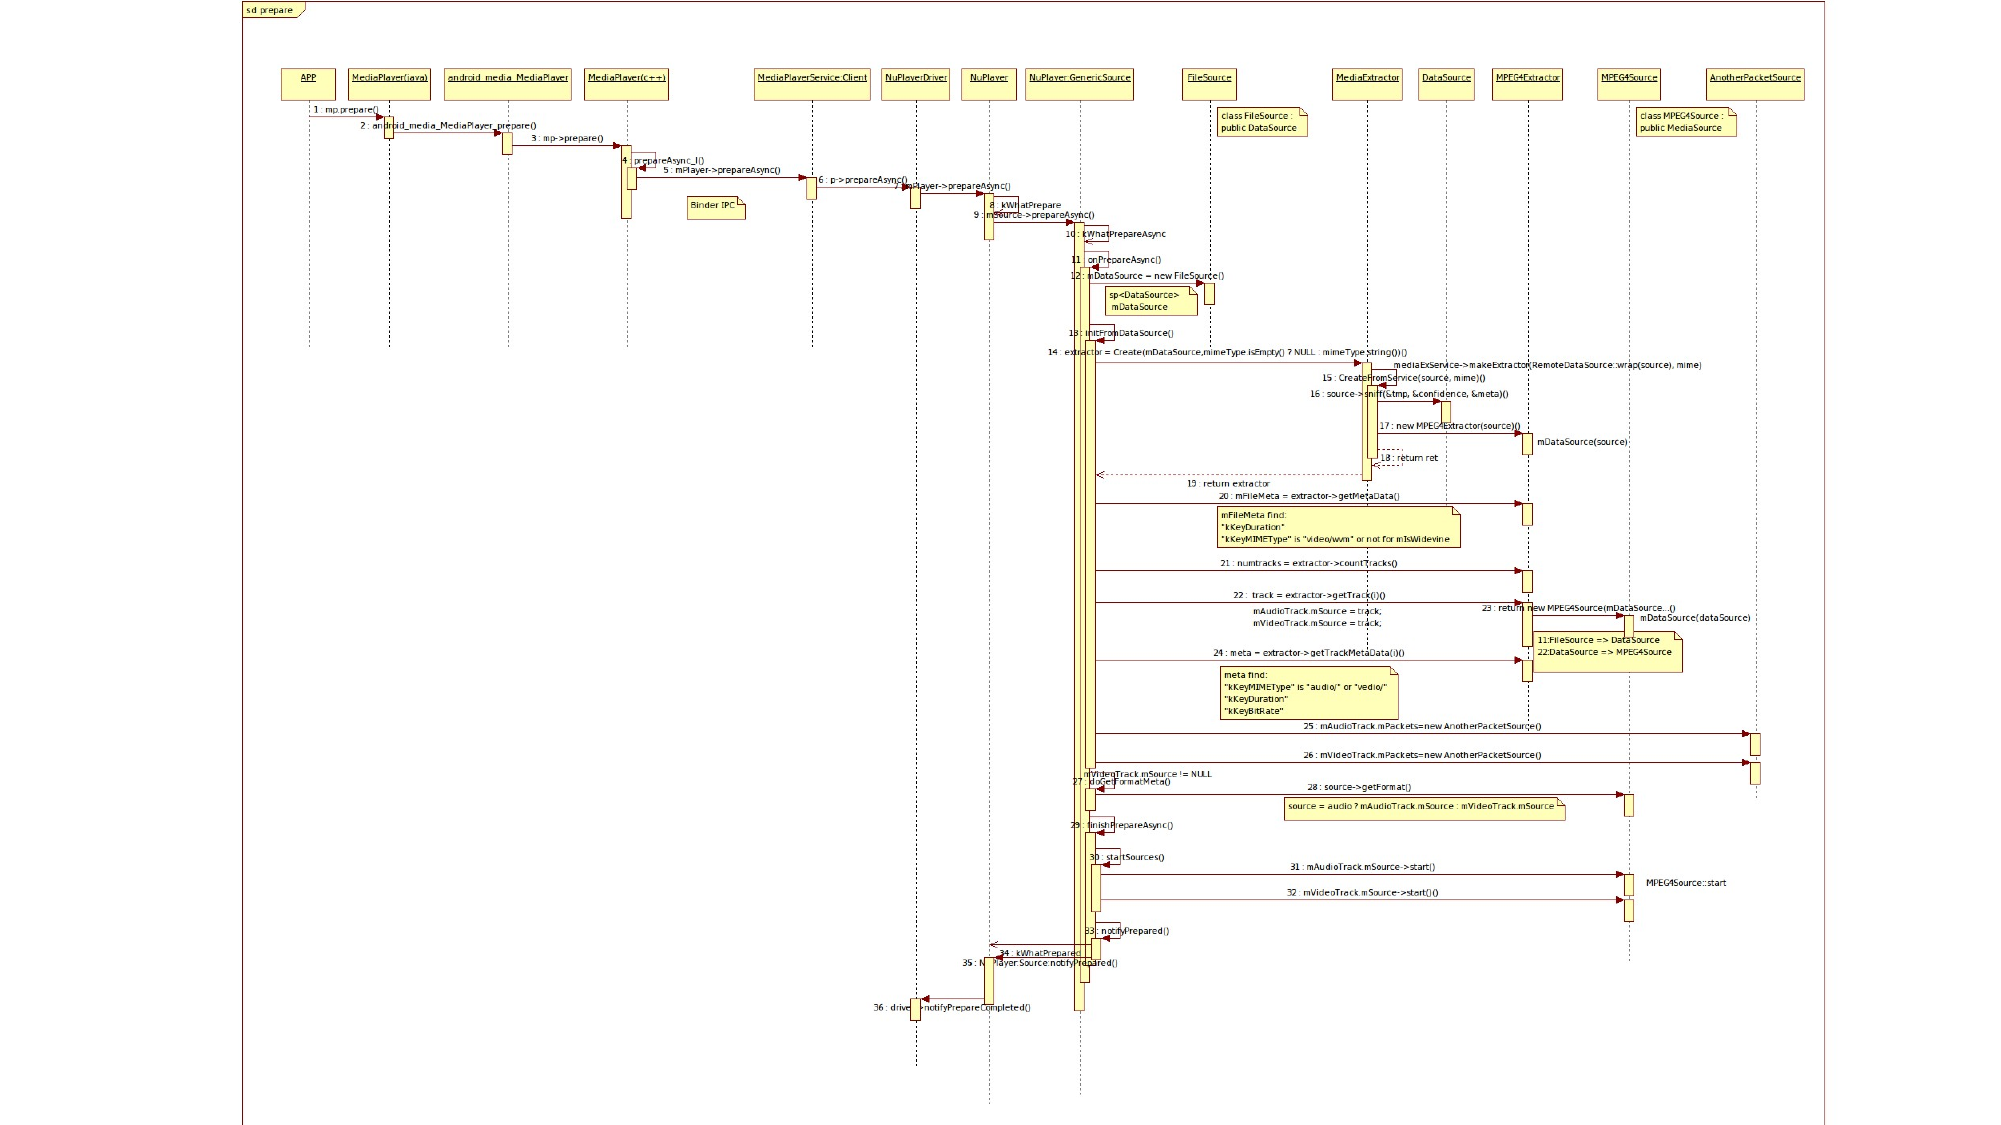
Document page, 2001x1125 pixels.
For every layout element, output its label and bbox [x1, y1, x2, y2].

picture [225, 0, 1840, 1125]
